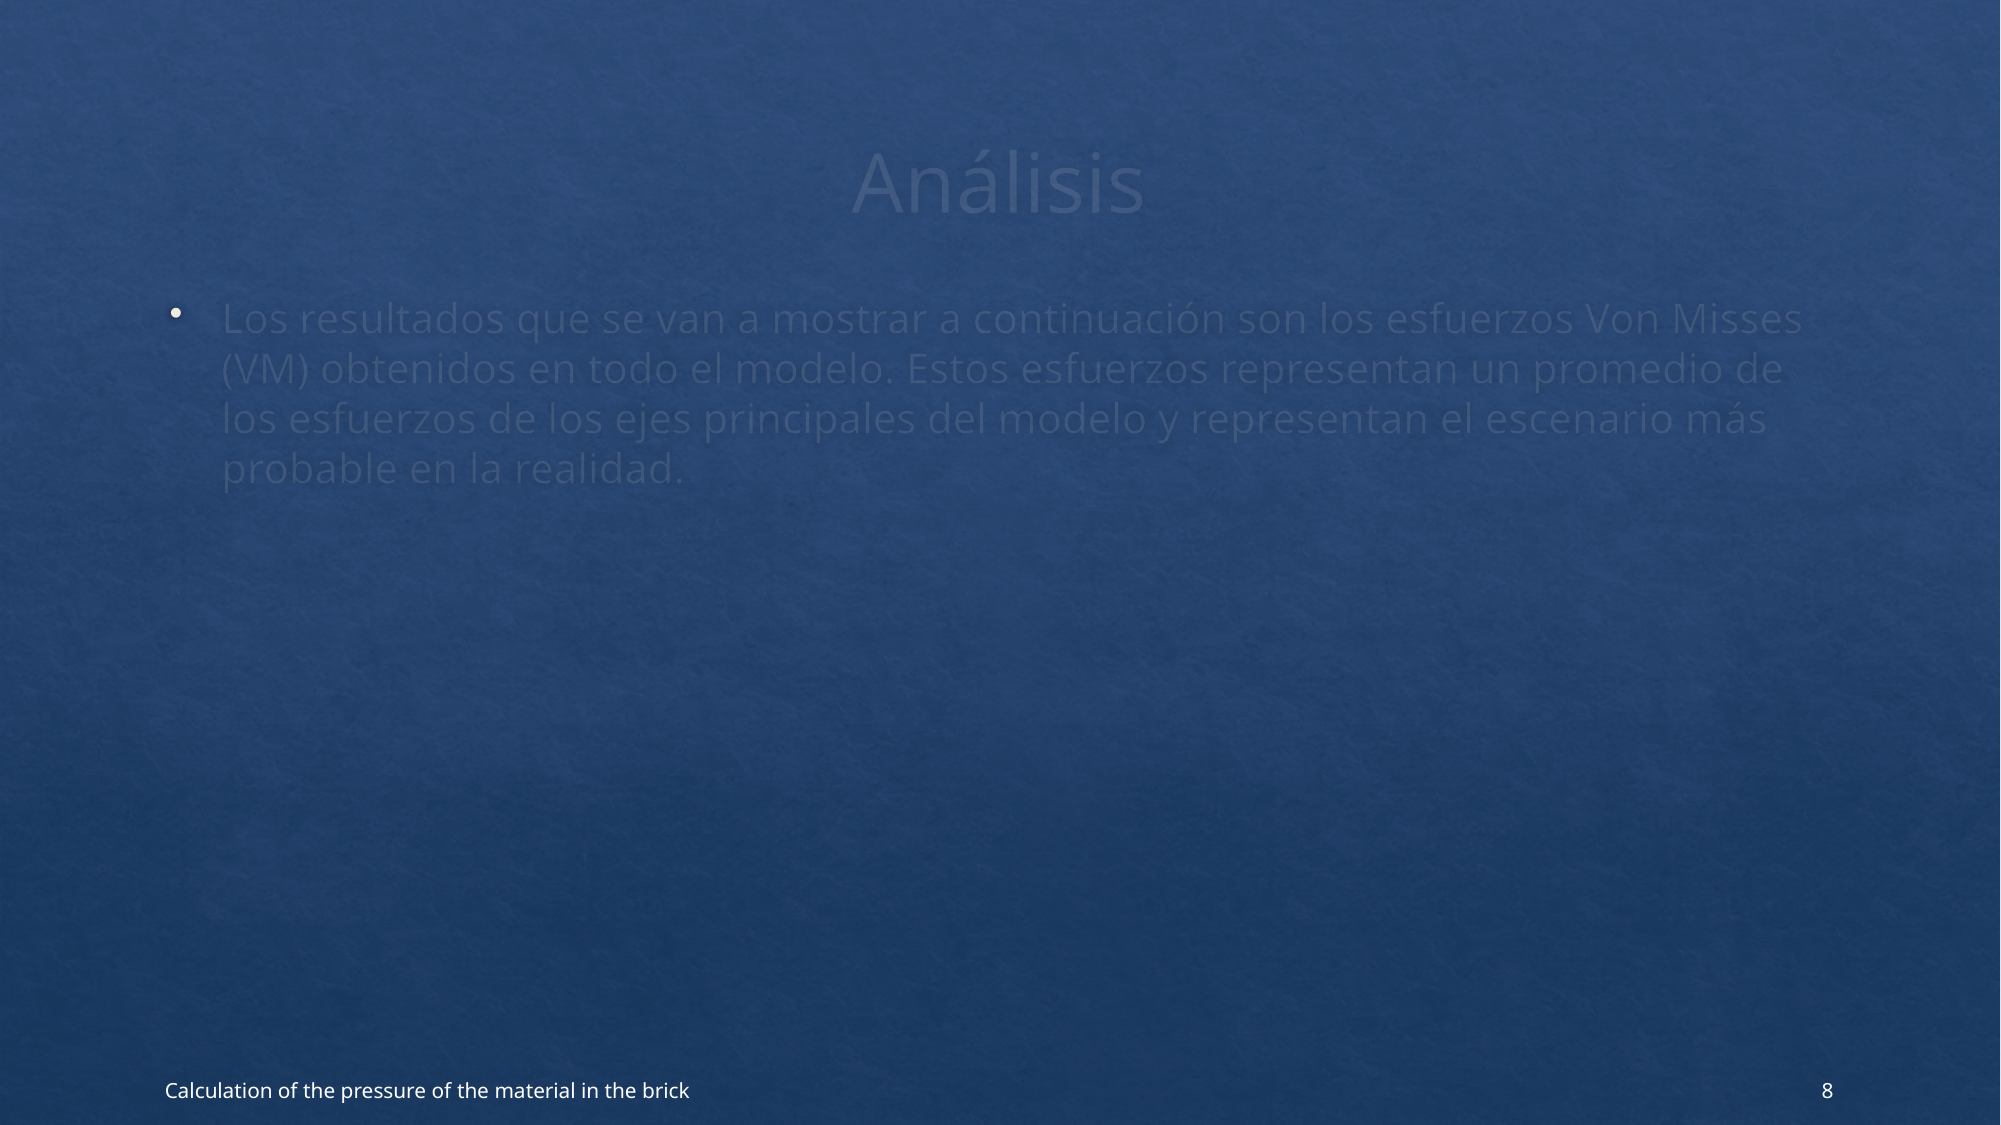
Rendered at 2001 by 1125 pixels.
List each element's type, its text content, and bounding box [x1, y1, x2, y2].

title Análisis [149, 99, 1849, 260]
footer Calculation of the pressure of the material in the brick [149, 1061, 1245, 1122]
list Los resultados que se van a mostrar a continuación son los esfuerzos Von Misses (VM) obtenidos en todo el modelo. Estos esfuerzos representan un promedio de los esfuerzos de los ejes principales del modelo y representan el escenario más probable en la realidad. [149, 284, 1849, 950]
slide_number 8 [1724, 1061, 1849, 1122]
